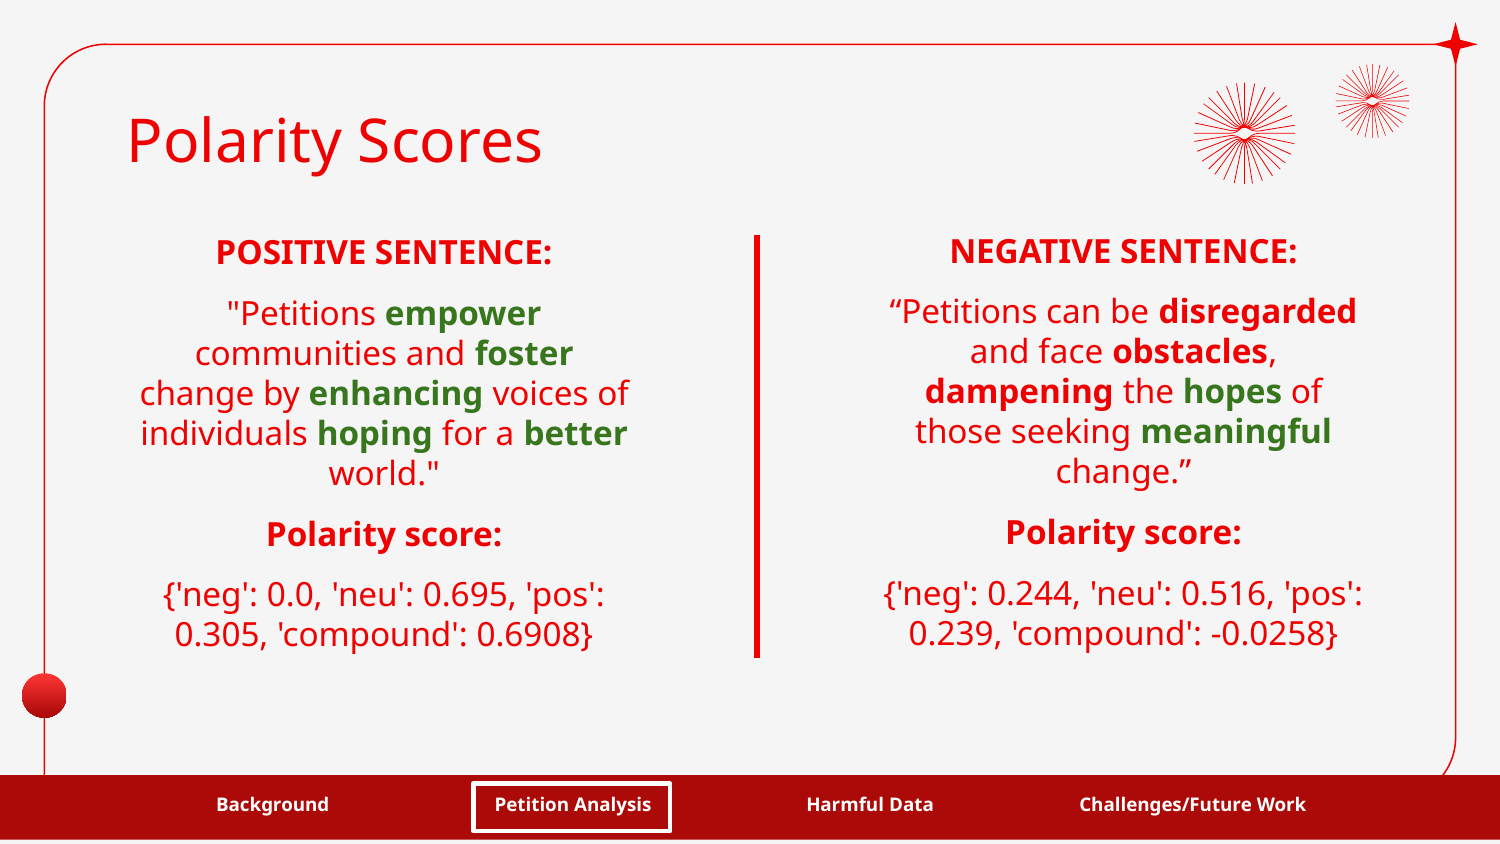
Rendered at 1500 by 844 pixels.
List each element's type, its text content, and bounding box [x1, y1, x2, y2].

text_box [163, 786, 1329, 822]
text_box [1335, 63, 1410, 139]
text_box [0, 775, 1500, 840]
subtitle POSITIVE SENTENCE: "Petitions empower communities and foster change by enhancing voices of individuals hoping for a better world." Polarity score: {'neg': 0.0, 'neu': 0.695, 'pos': 0.305, 'compound': 0.6908} [119, 216, 649, 669]
text_box NEGATIVE SENTENCE: “Petitions can be disregarded and face obstacles, dampening the hopes of those seeking meaningful change.” Polarity score: {'neg': 0.244, 'neu': 0.516, 'pos': 0.239, 'compound': -0.0258} [862, 214, 1385, 728]
title Polarity Scores [111, 86, 640, 244]
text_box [1193, 82, 1296, 185]
